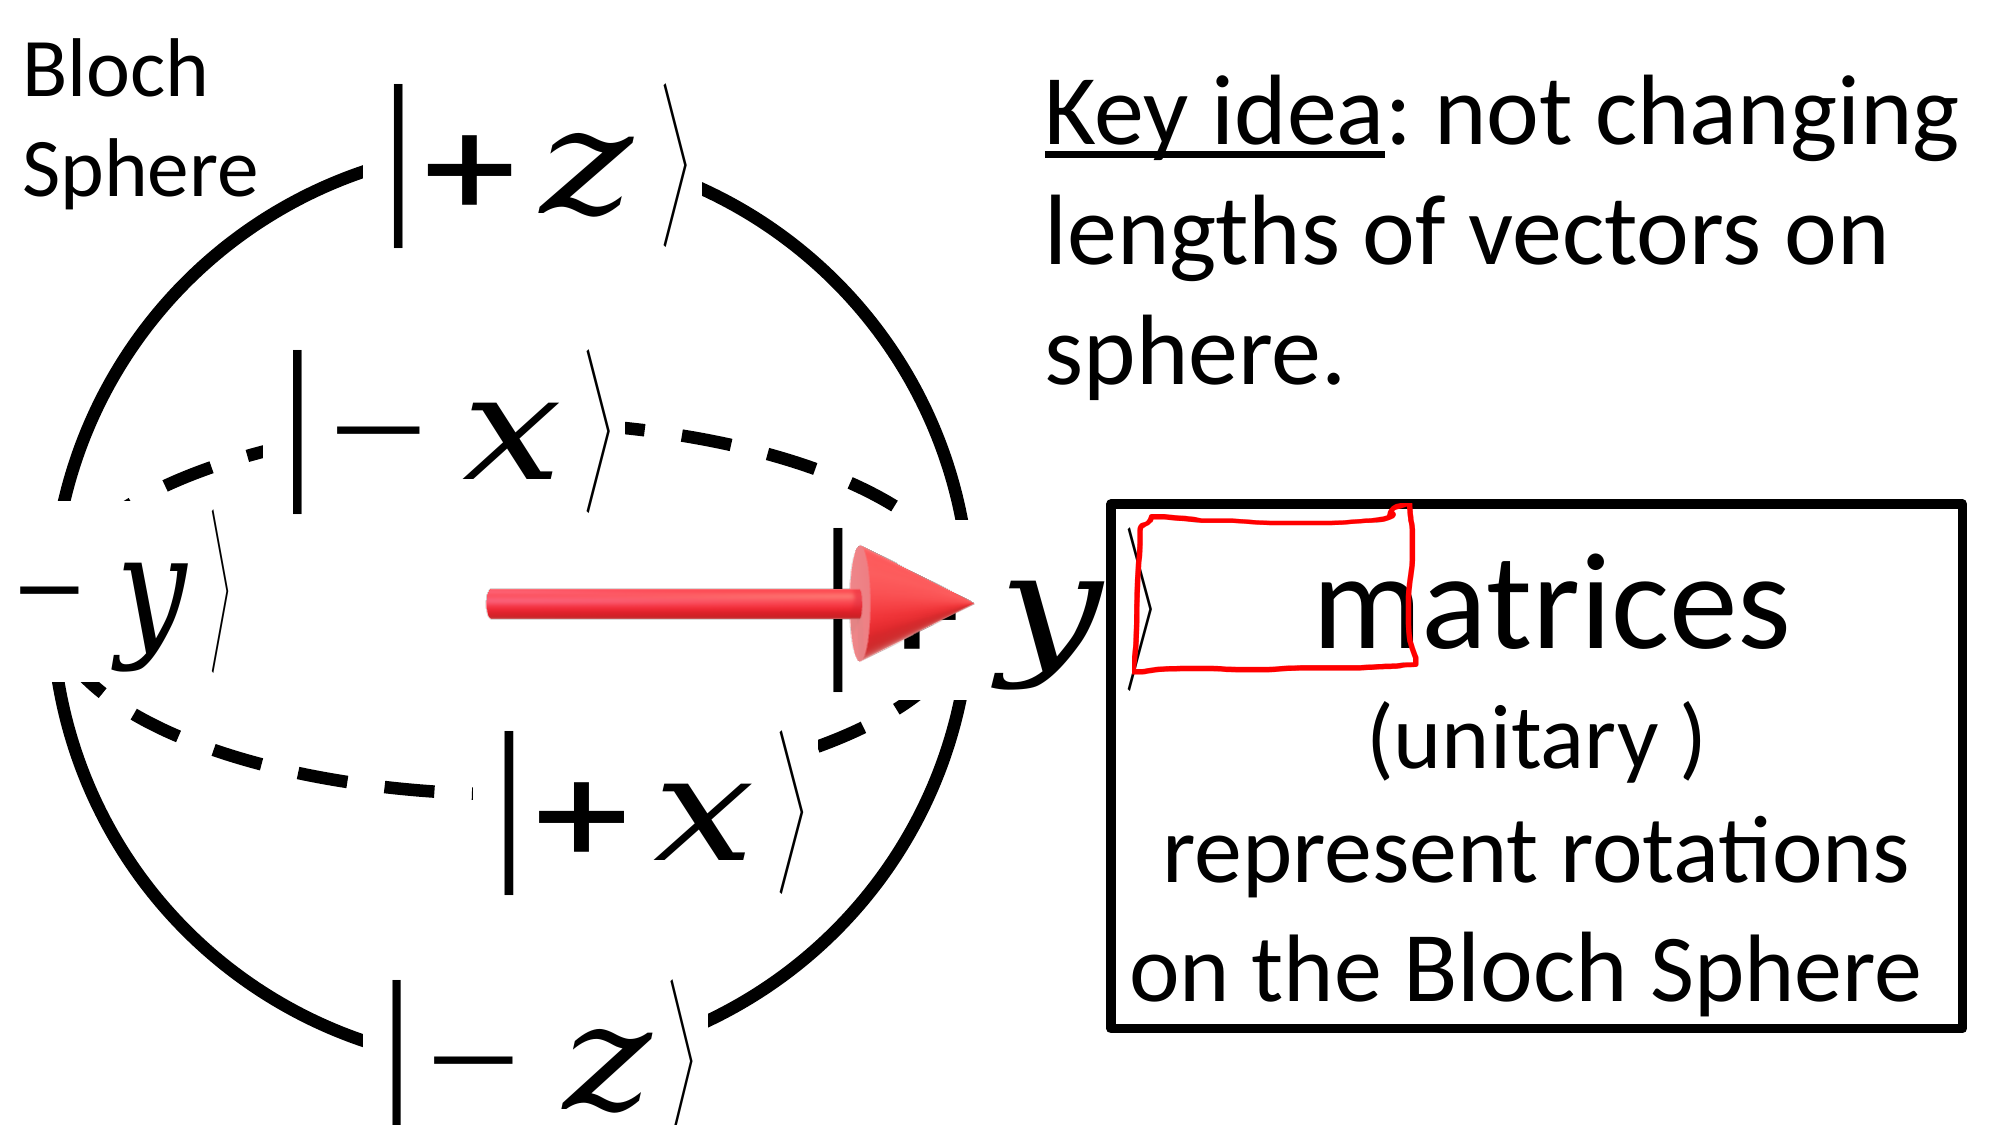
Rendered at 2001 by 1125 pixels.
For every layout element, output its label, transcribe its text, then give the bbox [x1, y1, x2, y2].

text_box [0, 75, 1169, 1125]
text_box Bloch Sphere [7, 6, 359, 75]
picture [1169, 503, 1427, 683]
text_box Key idea: not changing lengths of vectors on sphere. [1029, 37, 1989, 413]
